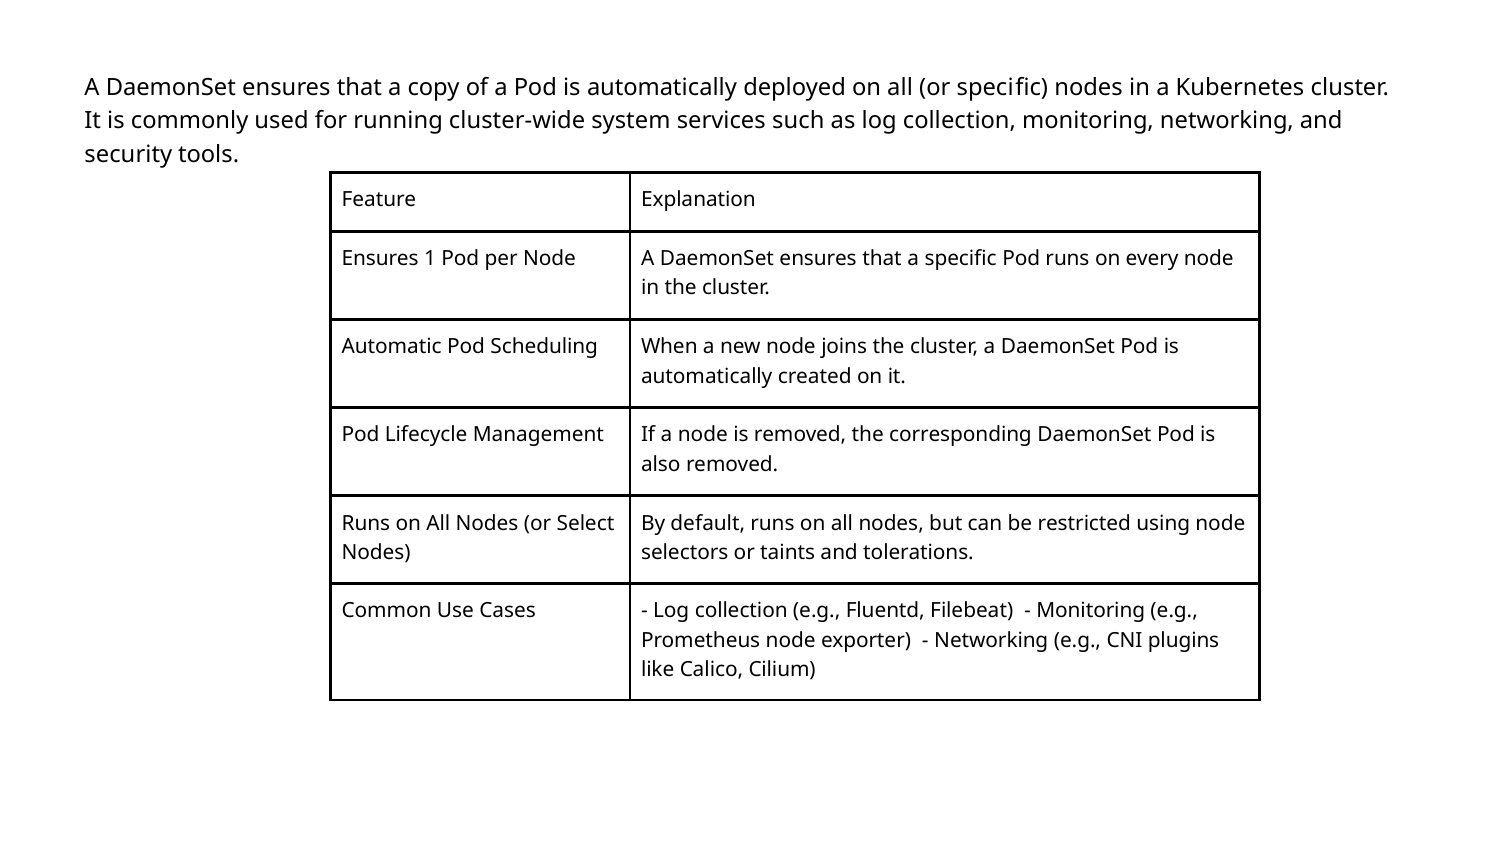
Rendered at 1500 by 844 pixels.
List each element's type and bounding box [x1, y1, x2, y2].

table_cell [631, 409, 1258, 494]
table_header [332, 174, 629, 230]
table_header [631, 174, 1258, 230]
table_cell [631, 585, 1258, 699]
table_cell [631, 497, 1258, 582]
table_cell [332, 497, 629, 582]
table_cell [631, 233, 1258, 318]
table_cell [332, 585, 629, 699]
text_box [84, 67, 1403, 167]
table_cell [332, 321, 629, 406]
table_cell [631, 321, 1258, 406]
table_cell [332, 233, 629, 318]
table_cell [332, 409, 629, 494]
